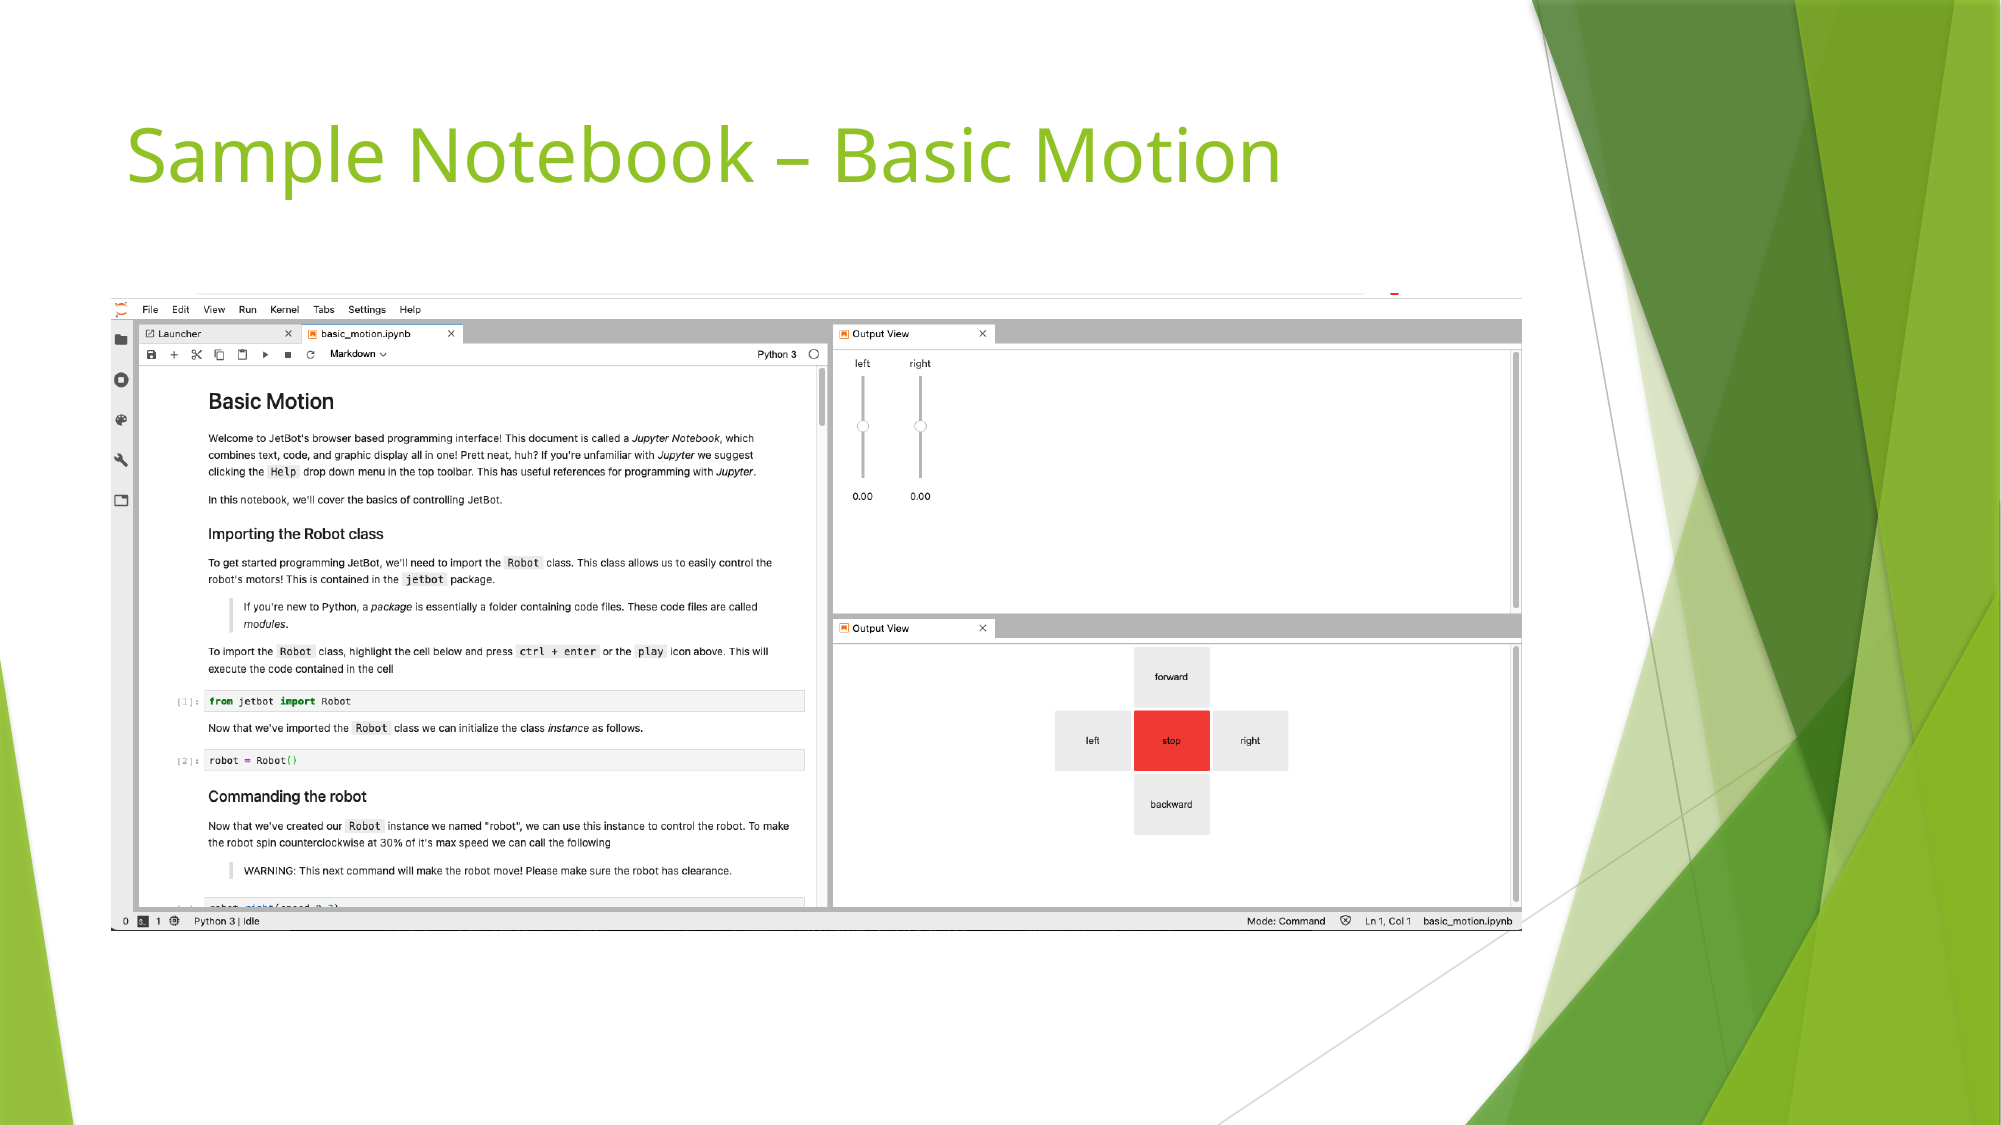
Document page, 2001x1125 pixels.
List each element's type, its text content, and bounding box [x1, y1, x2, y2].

title Sample Notebook – Basic Motion [111, 99, 1522, 293]
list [110, 293, 1522, 931]
